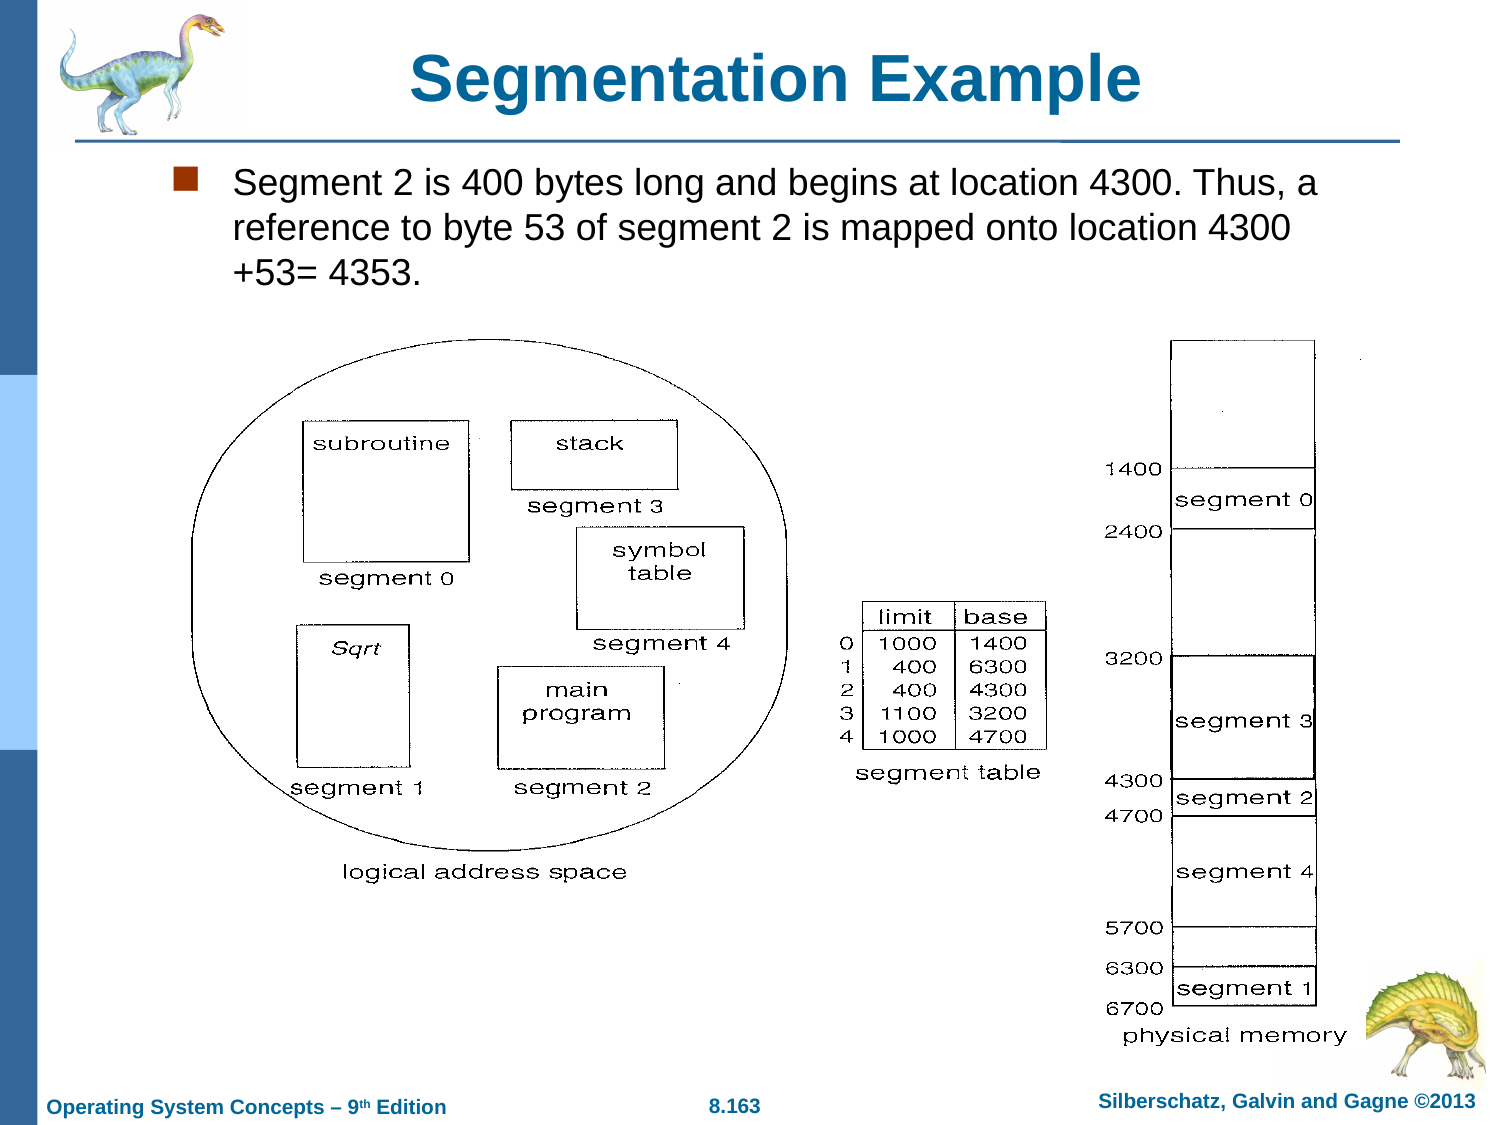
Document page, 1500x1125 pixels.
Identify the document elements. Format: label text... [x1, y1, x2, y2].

title Segmentation Example [127, 27, 1425, 122]
list Segment 2 is 400 bytes long and begins at location 4300. Thus, a reference to byte 53 of segment 2 is mapped onto location 4300 +53= 4353. [161, 150, 1351, 306]
picture [46, 0, 243, 149]
picture [160, 307, 1486, 1090]
